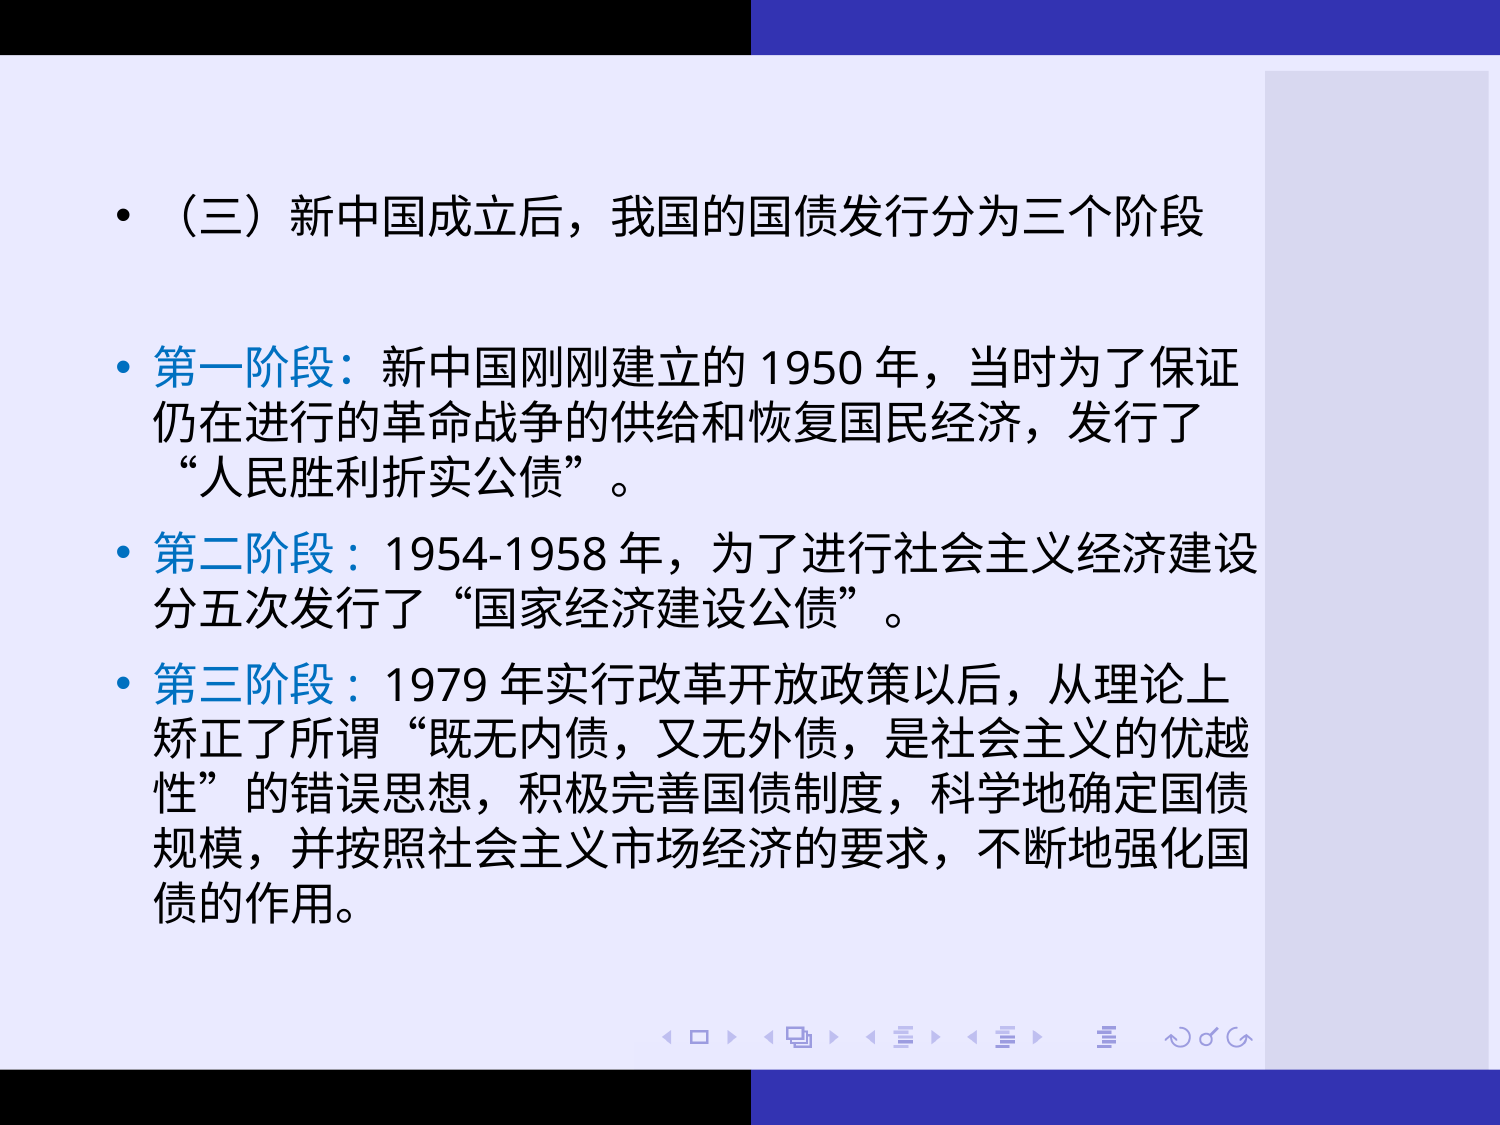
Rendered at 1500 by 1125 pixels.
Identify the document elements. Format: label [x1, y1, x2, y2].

text_box [0, 0, 1500, 1125]
